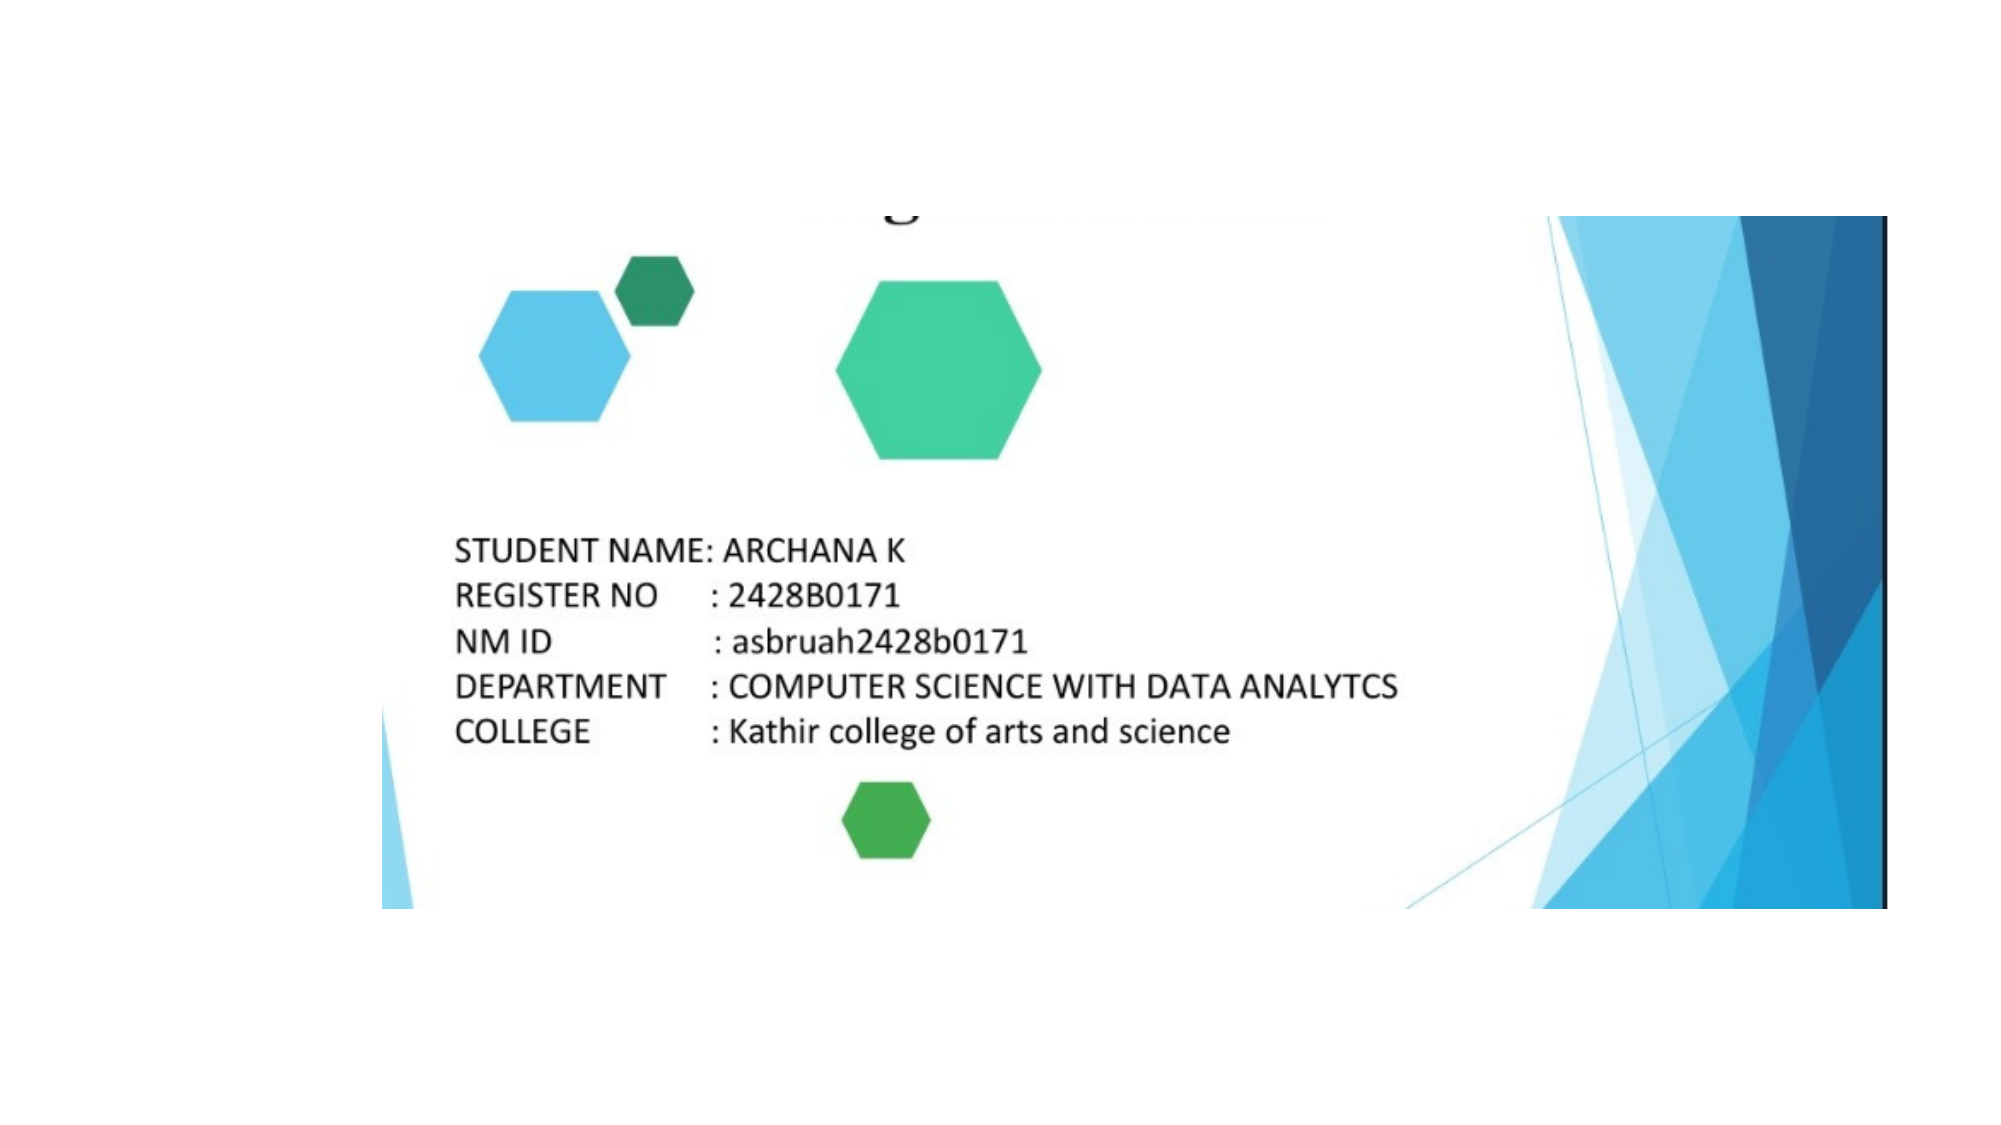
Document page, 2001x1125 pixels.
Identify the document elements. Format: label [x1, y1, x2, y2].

text_box [381, 216, 1888, 909]
